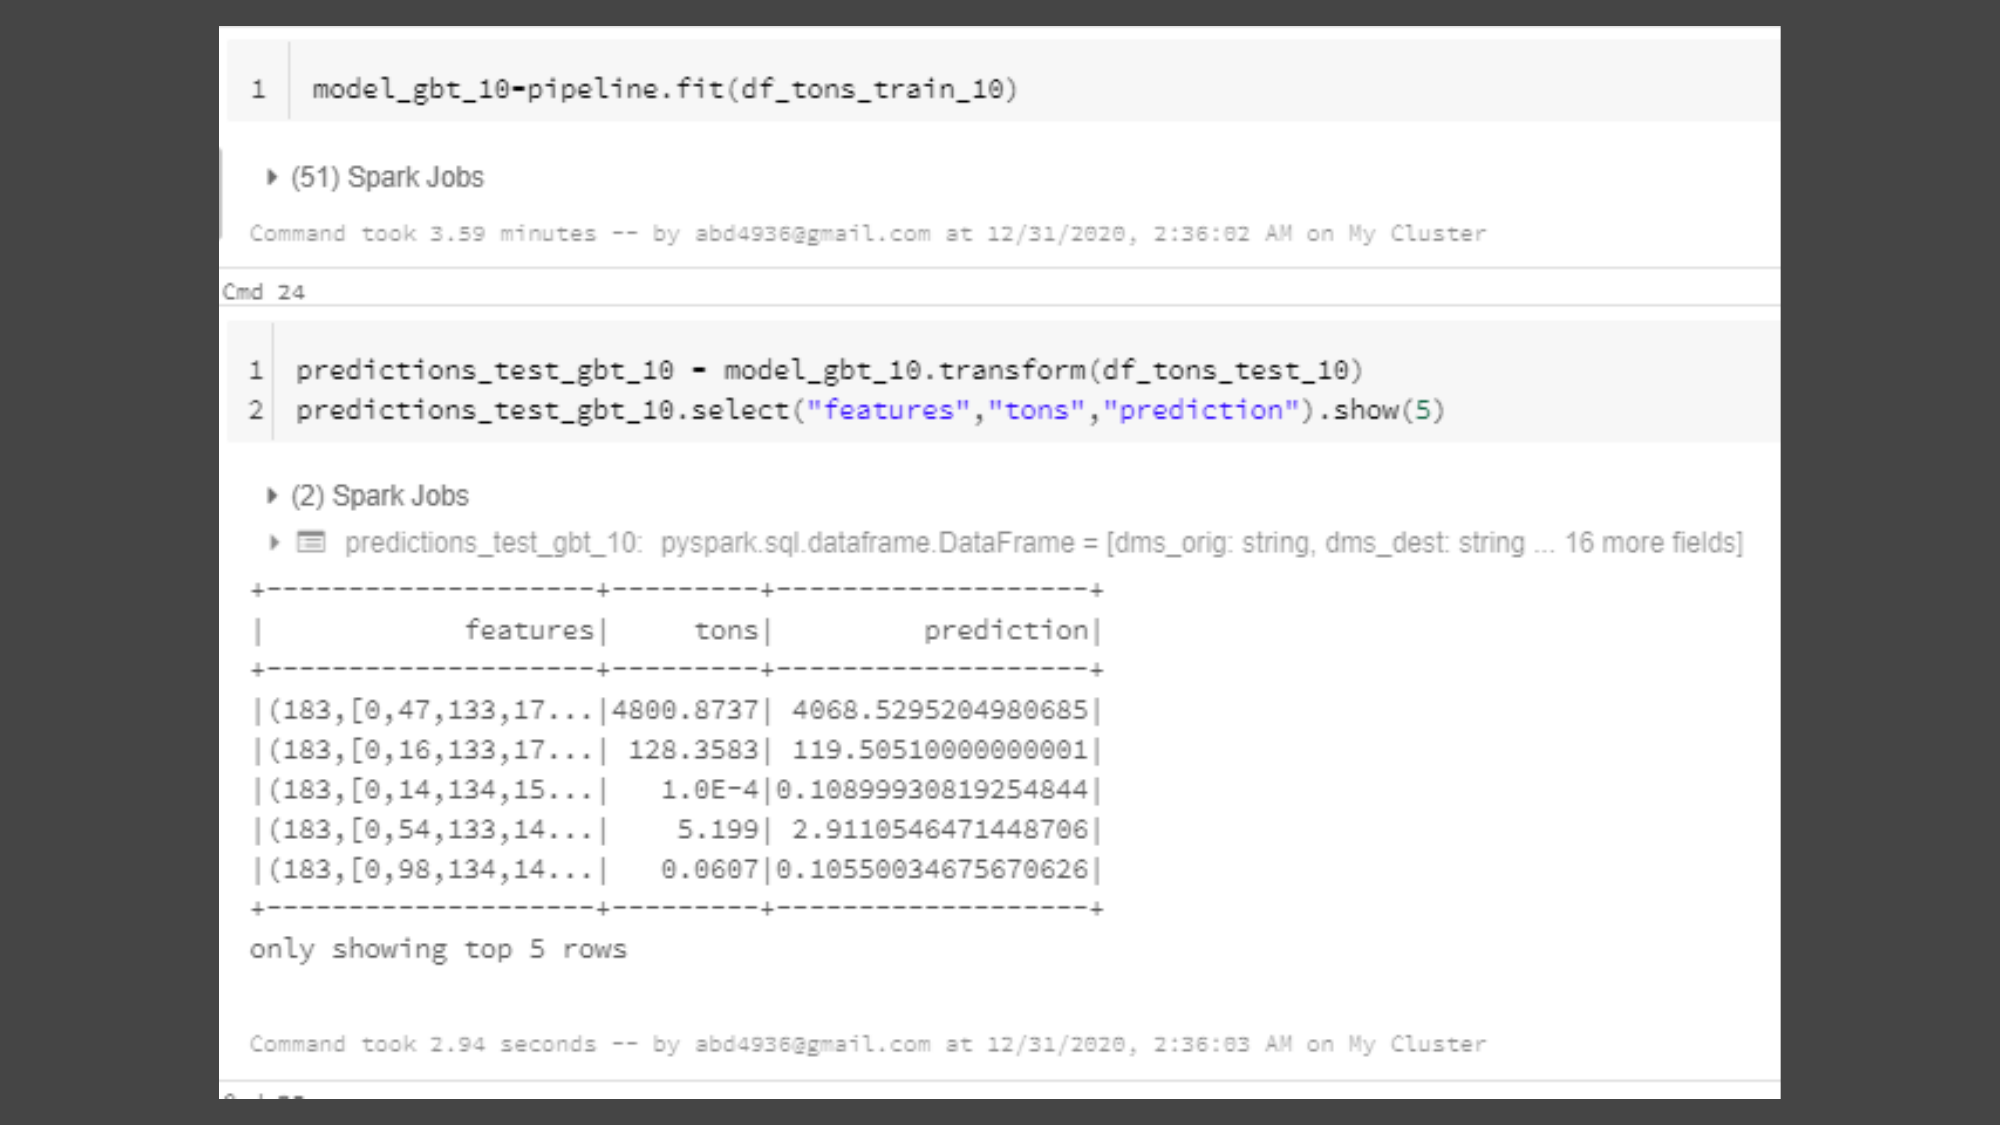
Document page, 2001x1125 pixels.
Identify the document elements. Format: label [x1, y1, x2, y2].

picture [219, 26, 1781, 1099]
